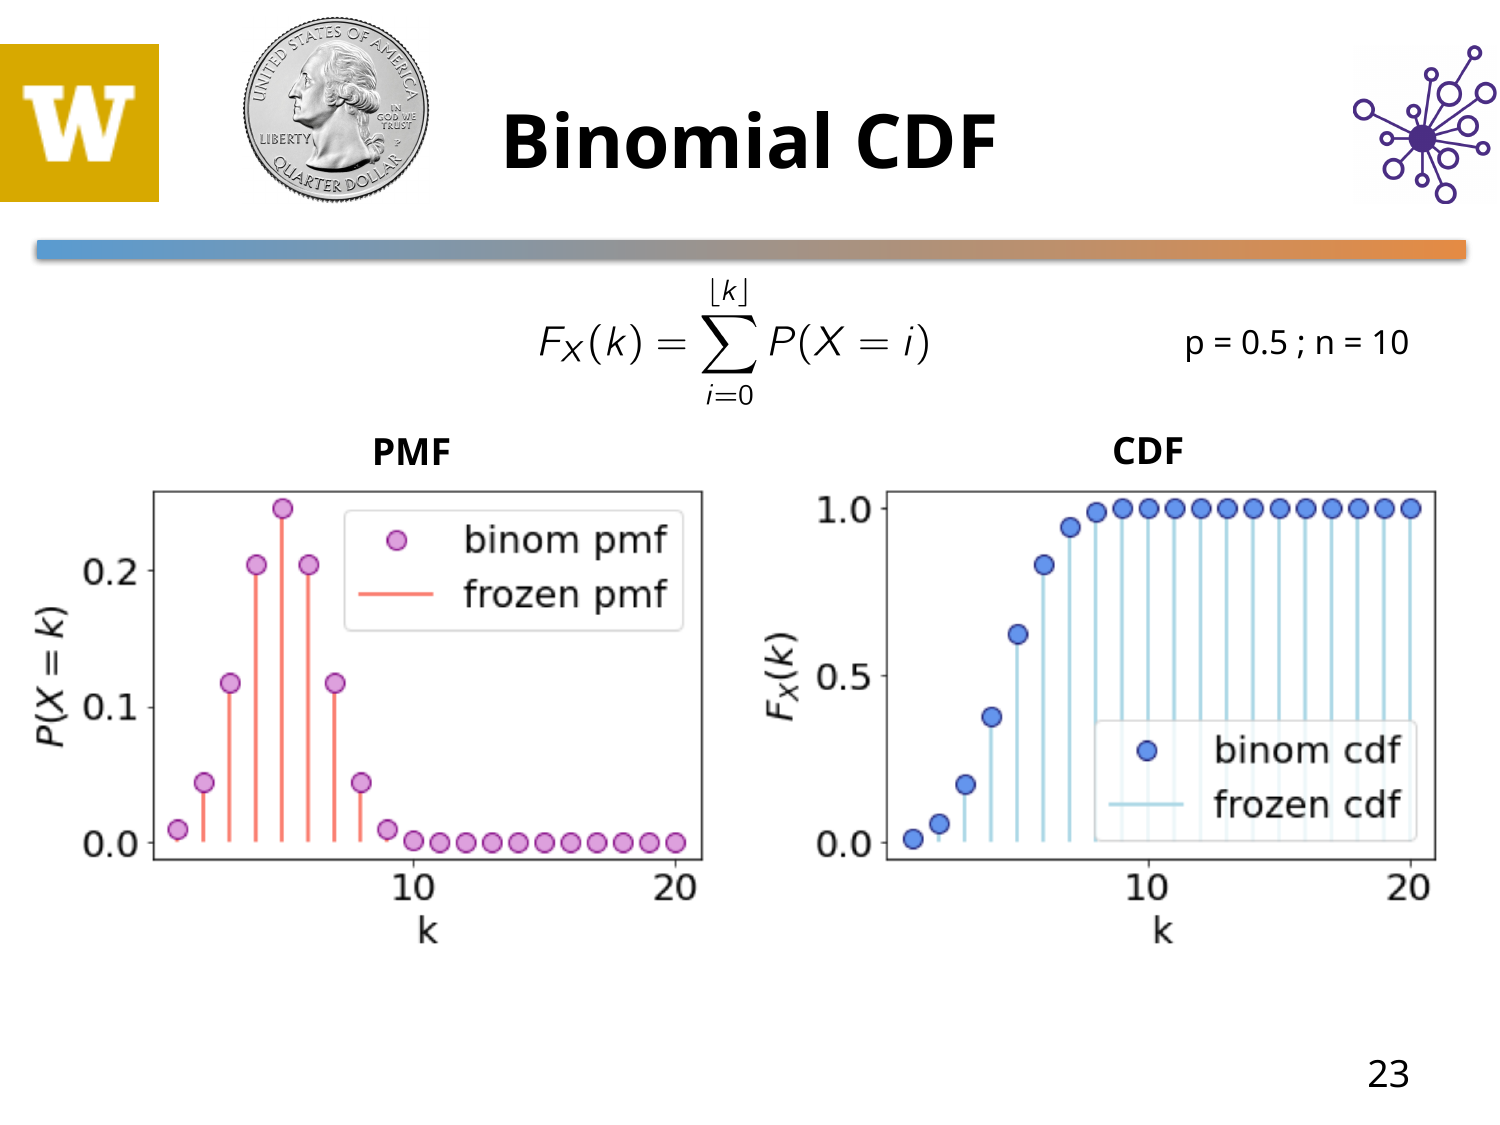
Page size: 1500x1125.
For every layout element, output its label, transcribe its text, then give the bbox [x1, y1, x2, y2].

slide_number 23 [1074, 1042, 1425, 1103]
text_box p = 0.5 ; n = 10 [1169, 314, 1425, 369]
picture [540, 278, 928, 405]
picture [1425, 45, 1497, 204]
text_box CDF [1097, 419, 1243, 477]
picture [242, 16, 431, 205]
picture [0, 44, 159, 202]
text_box PMF [357, 420, 503, 477]
title Binomial CDF [75, 45, 1425, 233]
picture [0, 478, 1500, 969]
